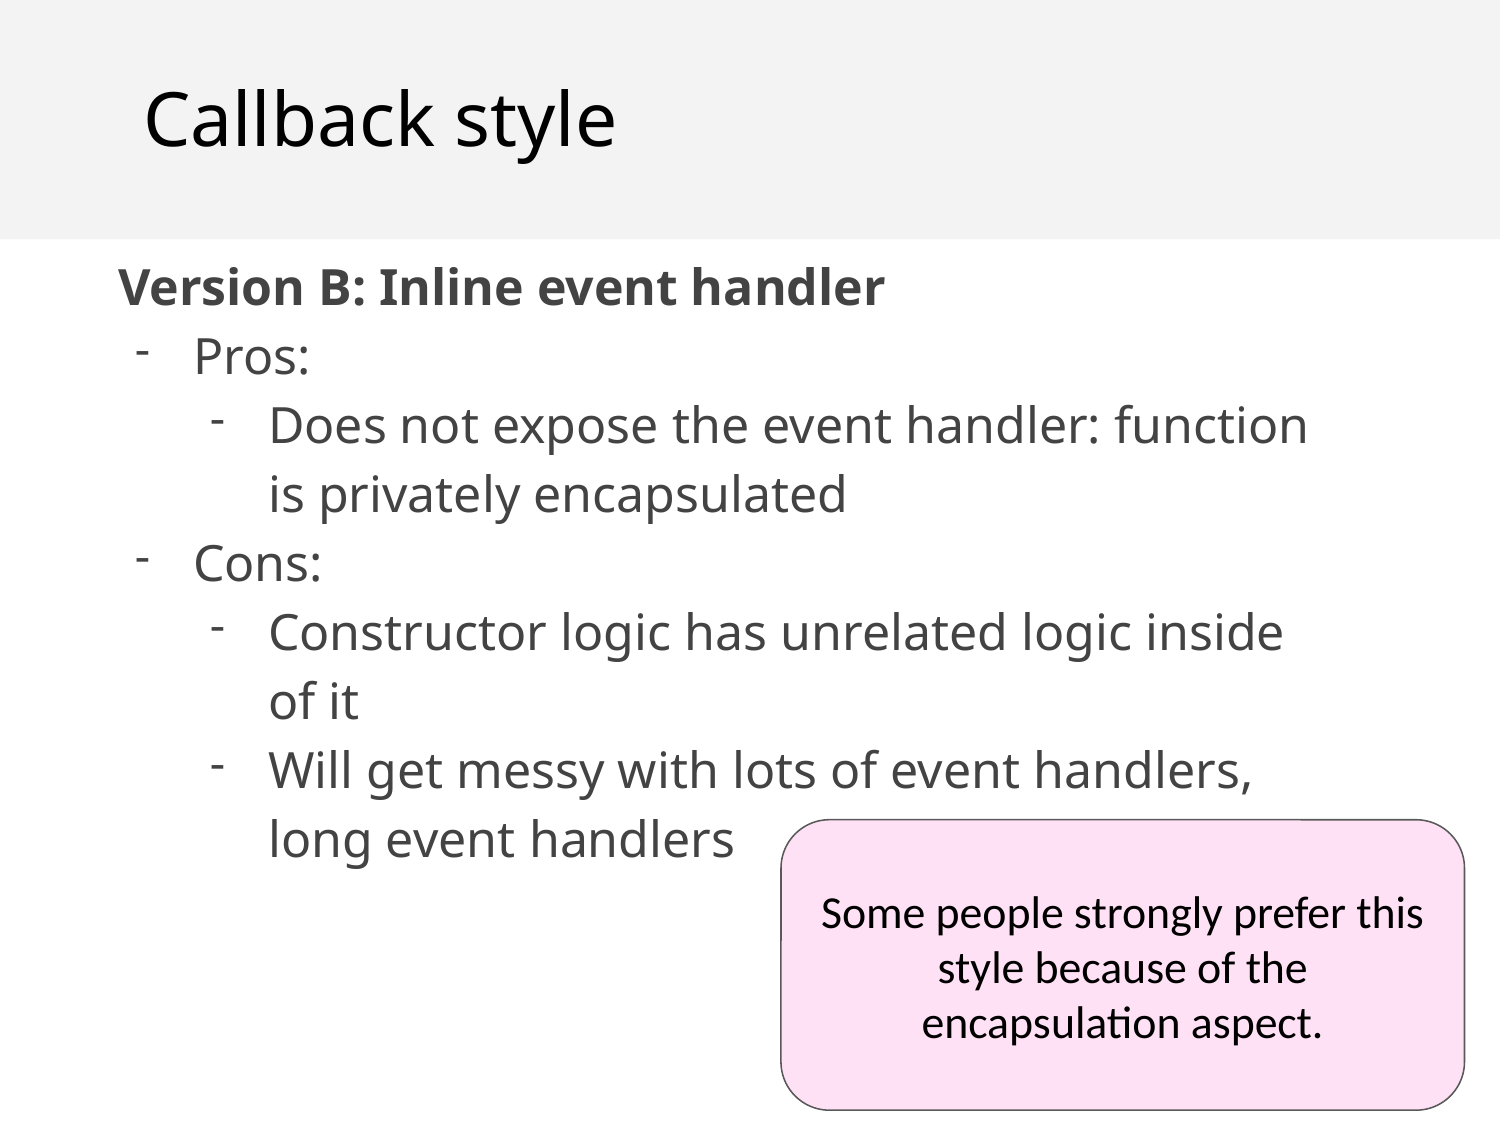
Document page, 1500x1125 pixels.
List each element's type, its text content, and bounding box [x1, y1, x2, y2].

text_box Callback style [128, 56, 1372, 183]
text_box Version B: Inline event handler Pros: Does not expose the event handler: function is privately encapsulated Cons: Constructor logic has unrelated logic inside of it Will get messy with lots of event handlers, long event handlers [103, 231, 1347, 980]
text_box Some people strongly prefer this style because of the encapsulation aspect. [780, 819, 1465, 1111]
